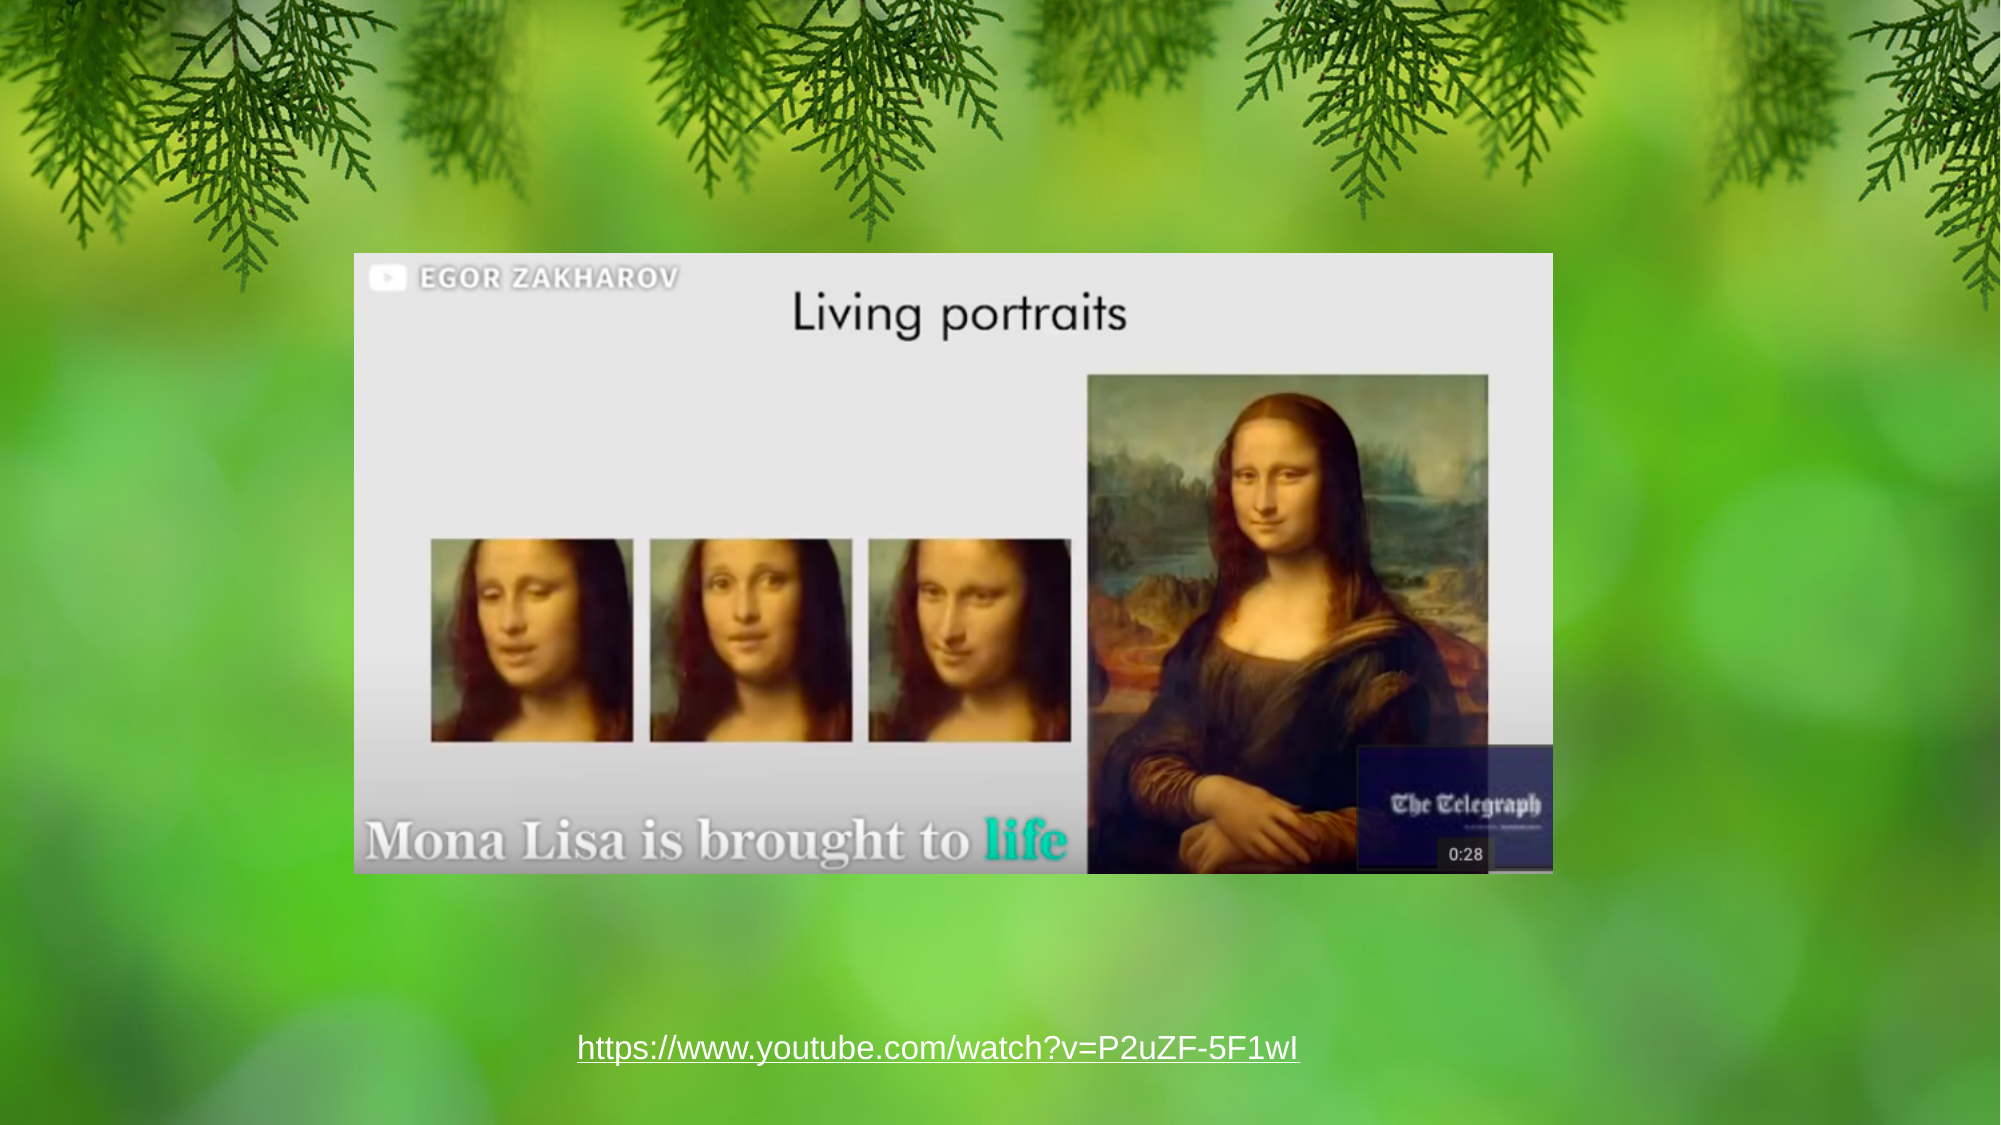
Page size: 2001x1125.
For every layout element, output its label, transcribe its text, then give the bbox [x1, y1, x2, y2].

text_box https://www.youtube.com/watch?v=P2uZF-5F1wI [280, 1018, 1596, 1074]
picture [0, 0, 2001, 1125]
